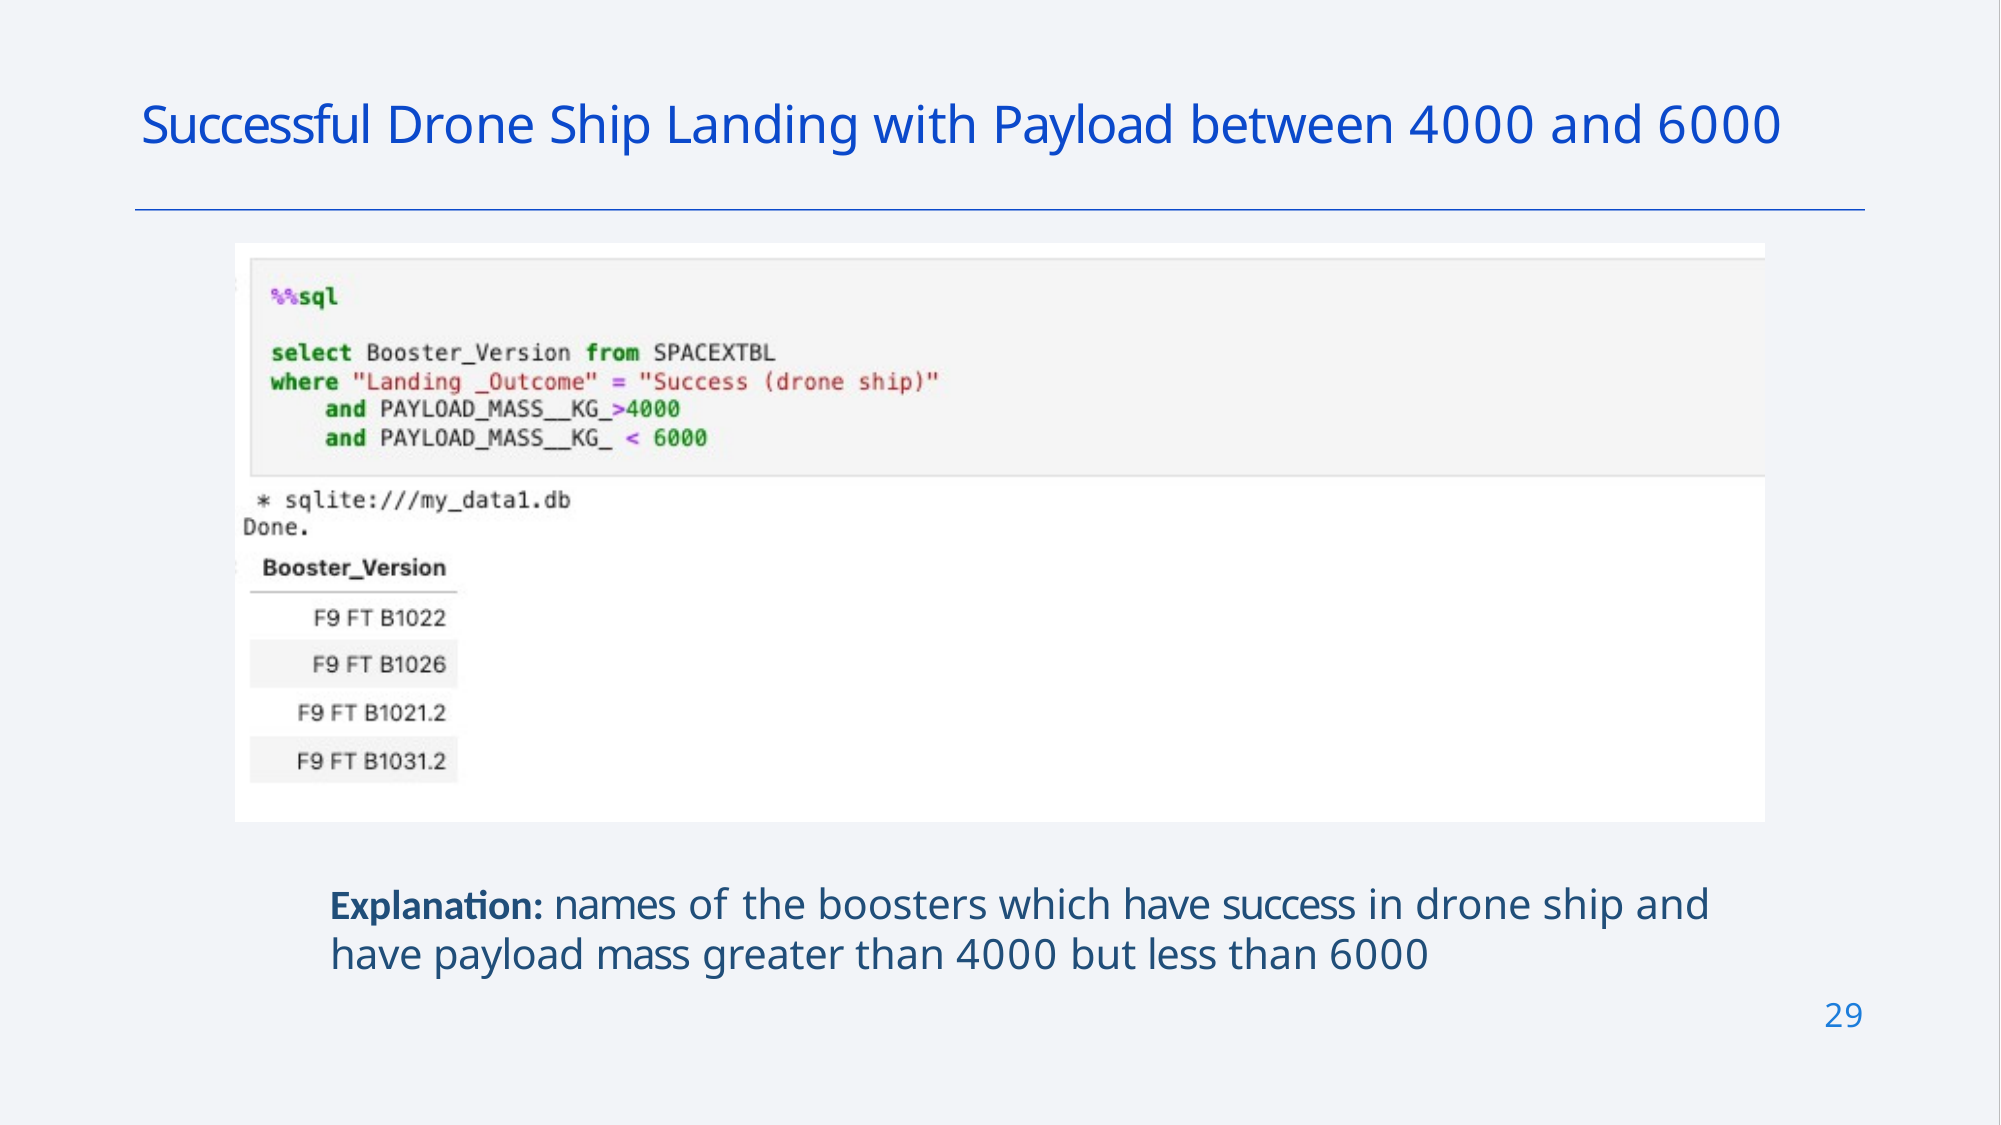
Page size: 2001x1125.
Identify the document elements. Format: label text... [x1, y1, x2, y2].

slide_number 29 [1818, 1000, 1873, 1125]
title Successful Drone Ship Landing with Payload between 4000 and 6000 [92, 64, 1786, 280]
picture [0, 0, 2000, 1125]
text_box Explanation: names of the boosters which have success in drone ship and have payload mass greater than 4000 but less than 6000 [327, 875, 1737, 978]
